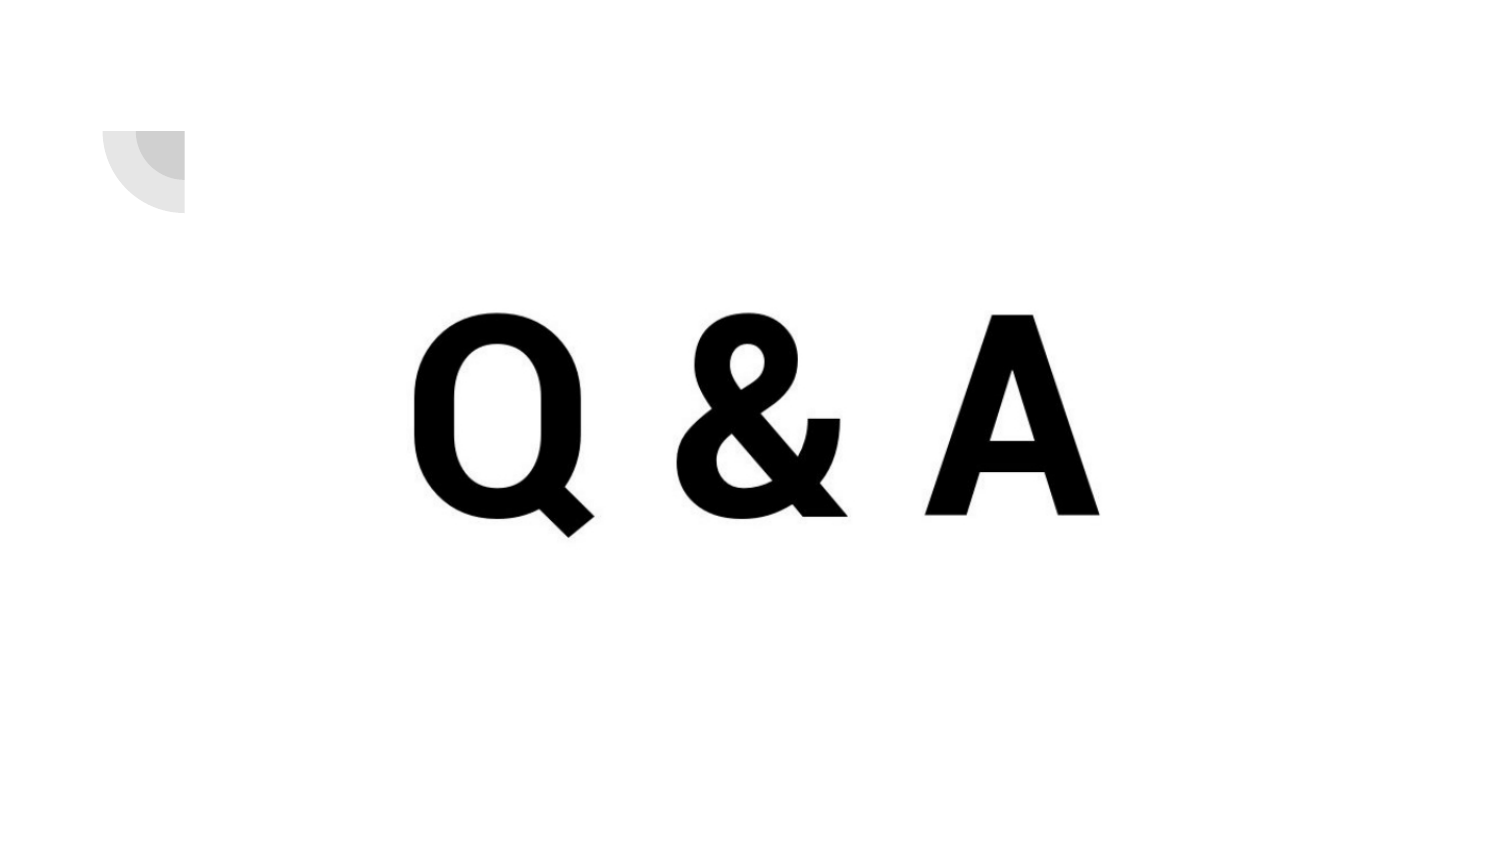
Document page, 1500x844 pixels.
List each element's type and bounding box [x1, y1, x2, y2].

picture [254, 256, 1246, 587]
